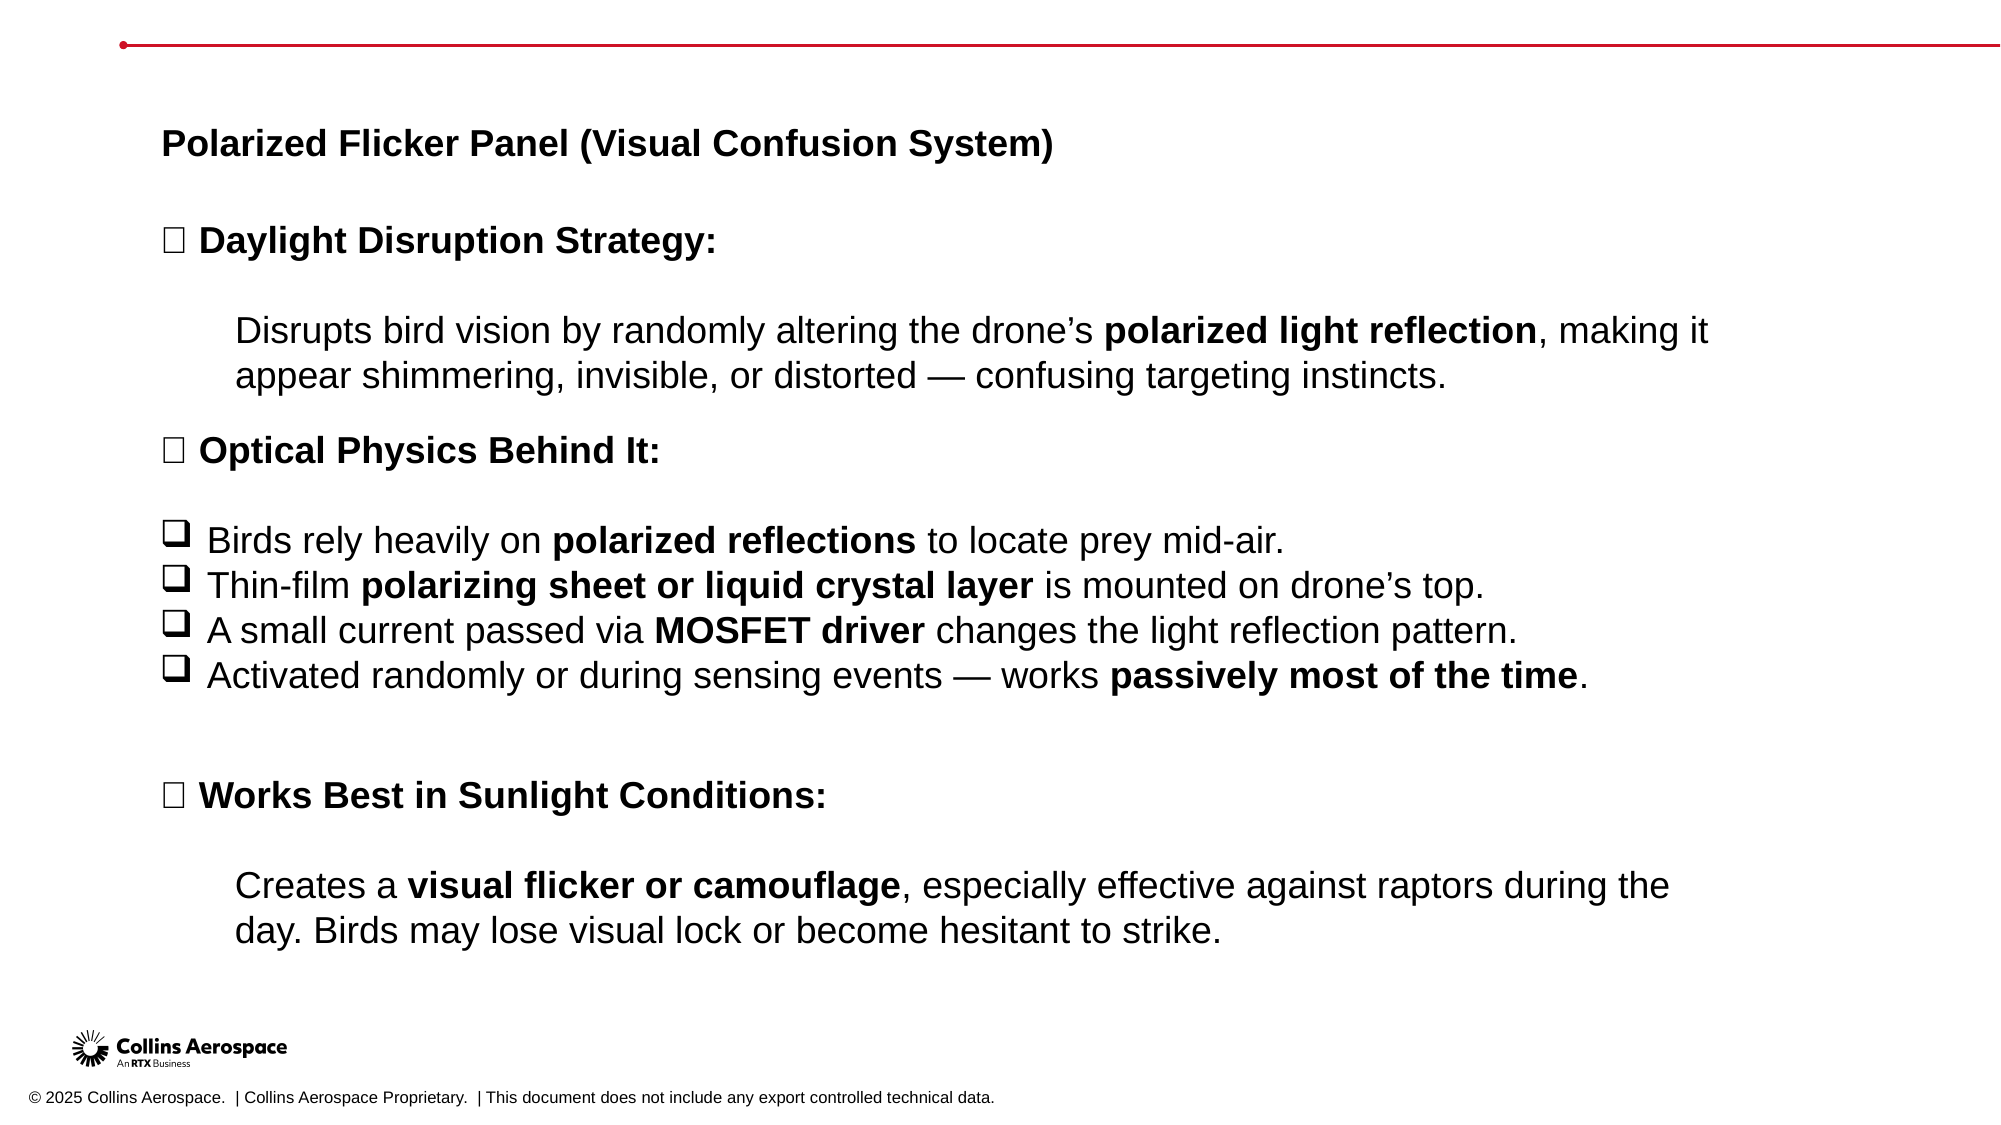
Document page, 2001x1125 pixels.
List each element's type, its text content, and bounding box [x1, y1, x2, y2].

text_box © 2025 Collins Aerospace. | Collins Aerospace Proprietary. | This document does not include any export controlled technical data. [13, 1079, 1845, 1125]
text_box Polarized Flicker Panel (Visual Confusion System) [146, 111, 1672, 172]
text_box 🔹 Works Best in Sunlight Conditions: Creates a visual flicker or camouflage, especially effective against raptors during the day. Birds may lose visual lock or become hesitant to strike. [145, 763, 1761, 959]
picture [72, 1030, 287, 1067]
text_box 🔹 Optical Physics Behind It: Birds rely heavily on polarized reflections to locate prey mid-air. Thin-film polarizing sheet or liquid crystal layer is mounted on drone’s top. A small current passed via MOSFET driver changes the light reflection pattern. Activated randomly or during sensing events — works passively most of the time. [145, 418, 1761, 704]
text_box 🔹 Daylight Disruption Strategy: Disrupts bird vision by randomly altering the drone’s polarized light reflection, making it appear shimmering, invisible, or distorted — confusing targeting instincts. [145, 208, 1806, 404]
